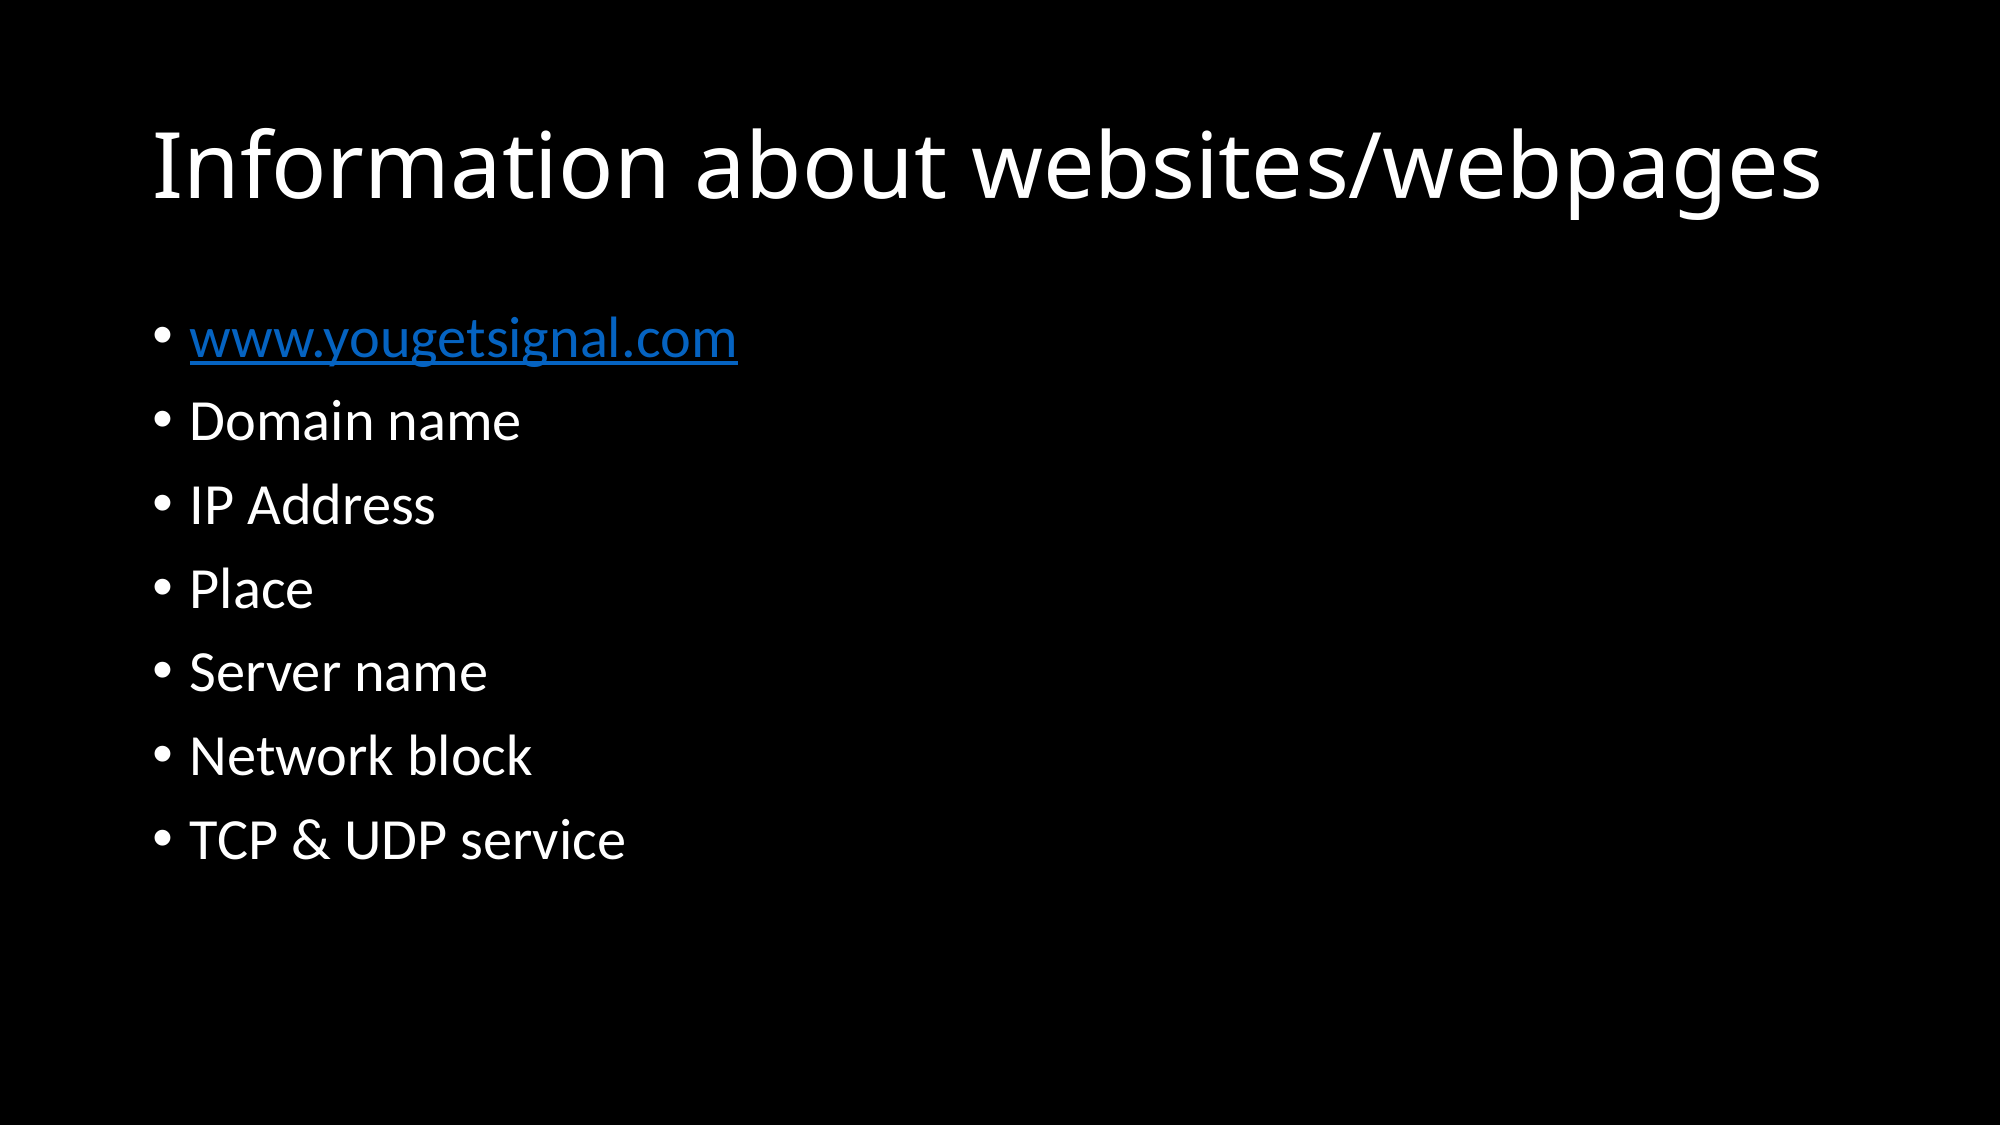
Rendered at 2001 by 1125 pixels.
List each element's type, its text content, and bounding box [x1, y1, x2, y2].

title Information about websites/webpages [137, 59, 1863, 278]
list www.yougetsignal.com Domain name IP Address Place Server name Network block TCP & UDP service [137, 299, 1863, 1014]
